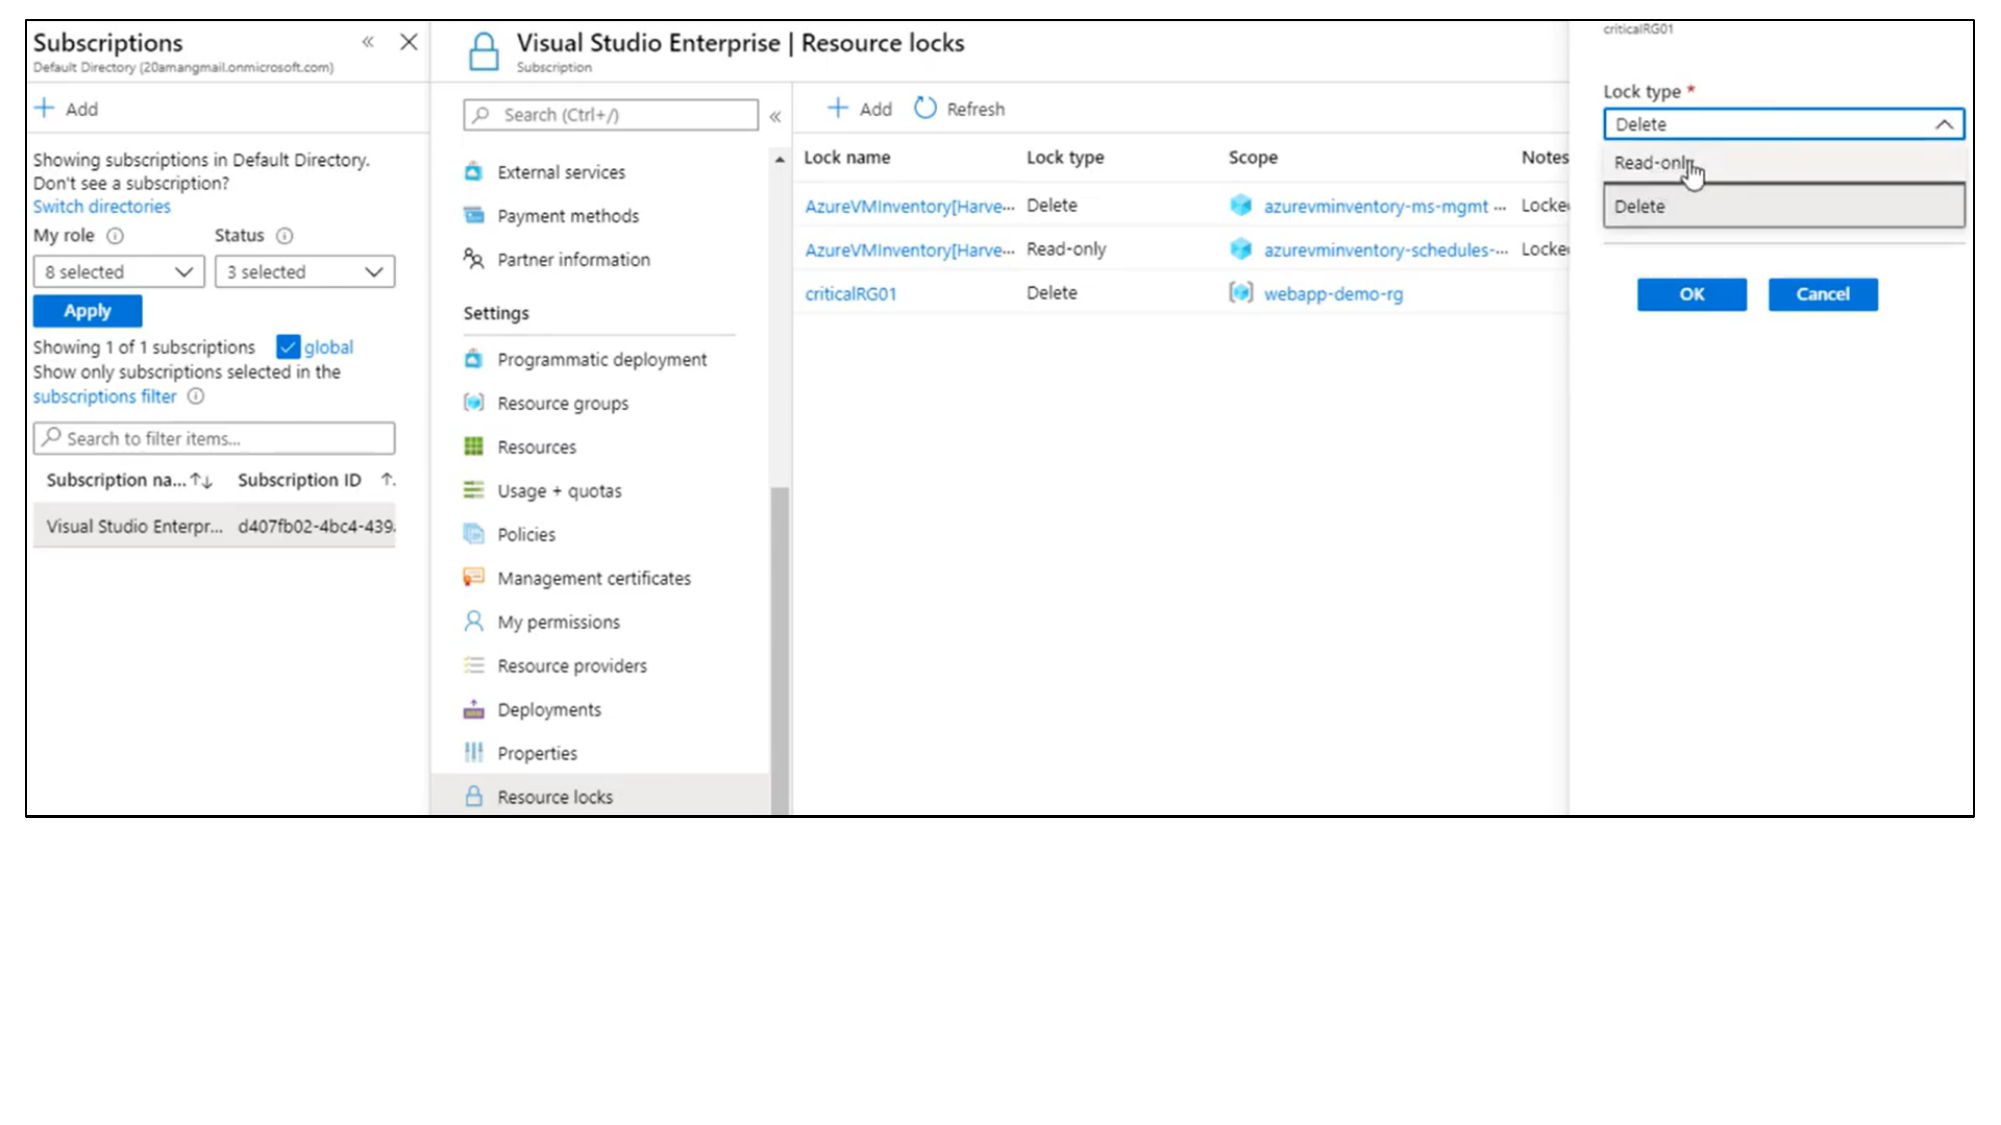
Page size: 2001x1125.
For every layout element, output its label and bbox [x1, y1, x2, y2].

picture [27, 21, 1973, 816]
